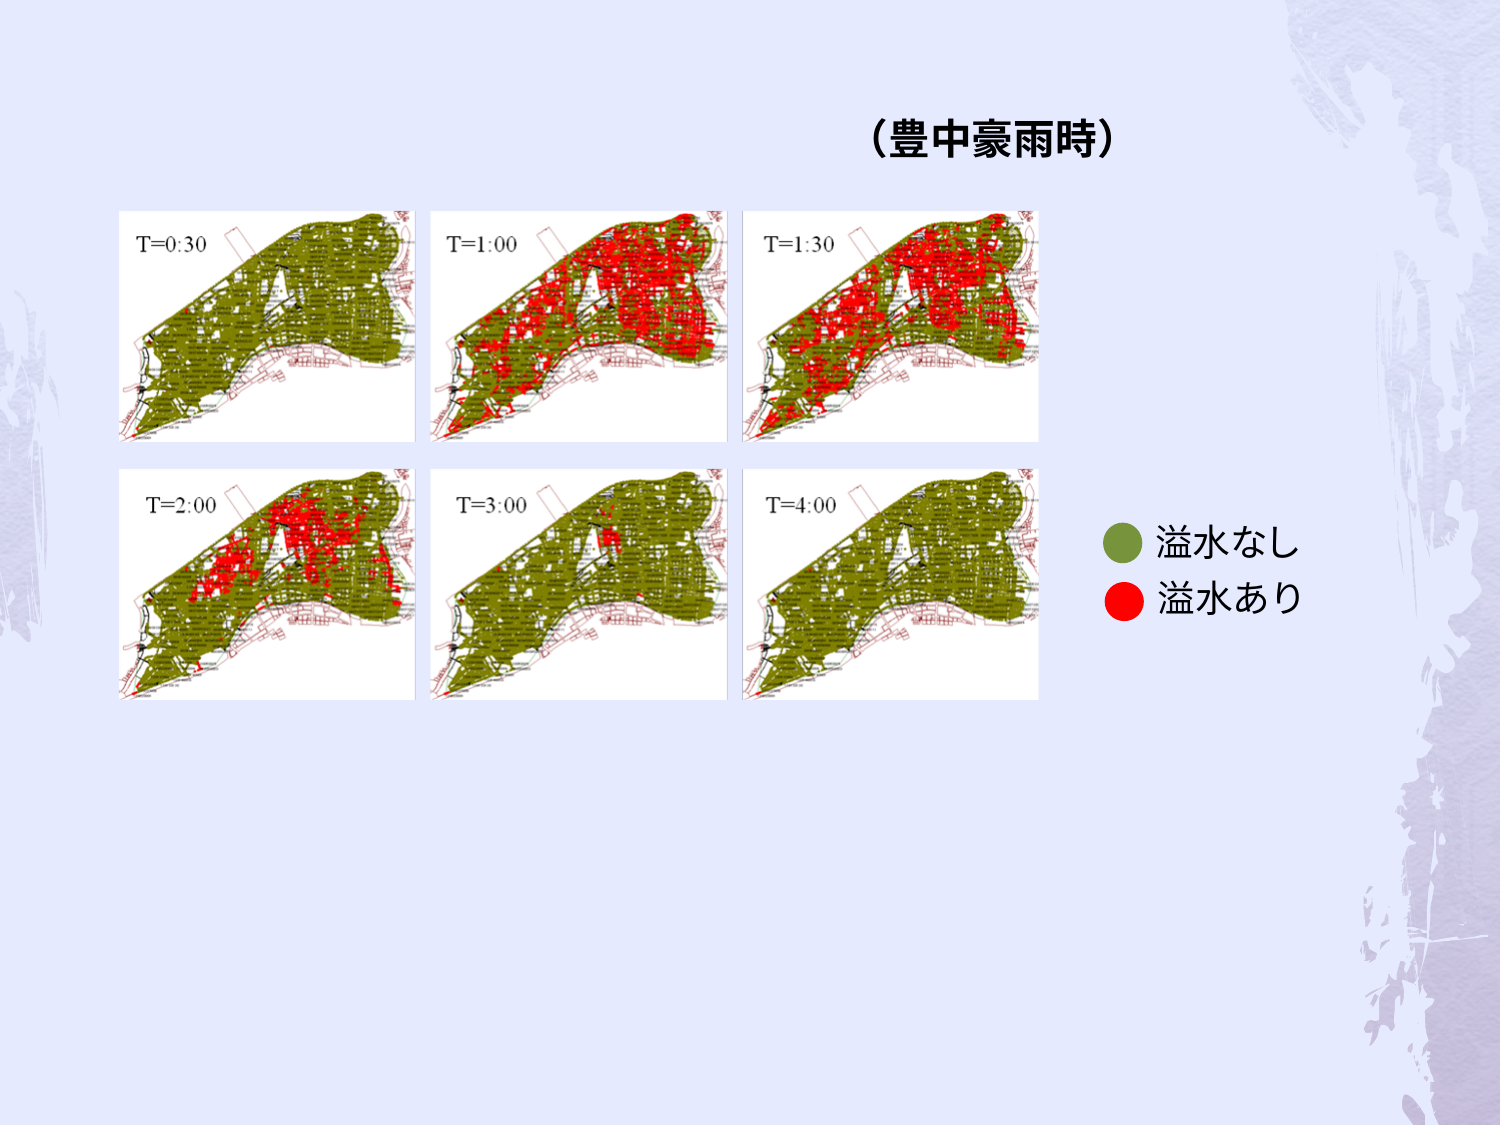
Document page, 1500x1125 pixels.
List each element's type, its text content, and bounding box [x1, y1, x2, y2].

picture [116, 468, 1040, 702]
picture [116, 210, 1040, 444]
picture [1101, 503, 1322, 631]
text_box （豊中豪雨時） [831, 105, 1207, 171]
